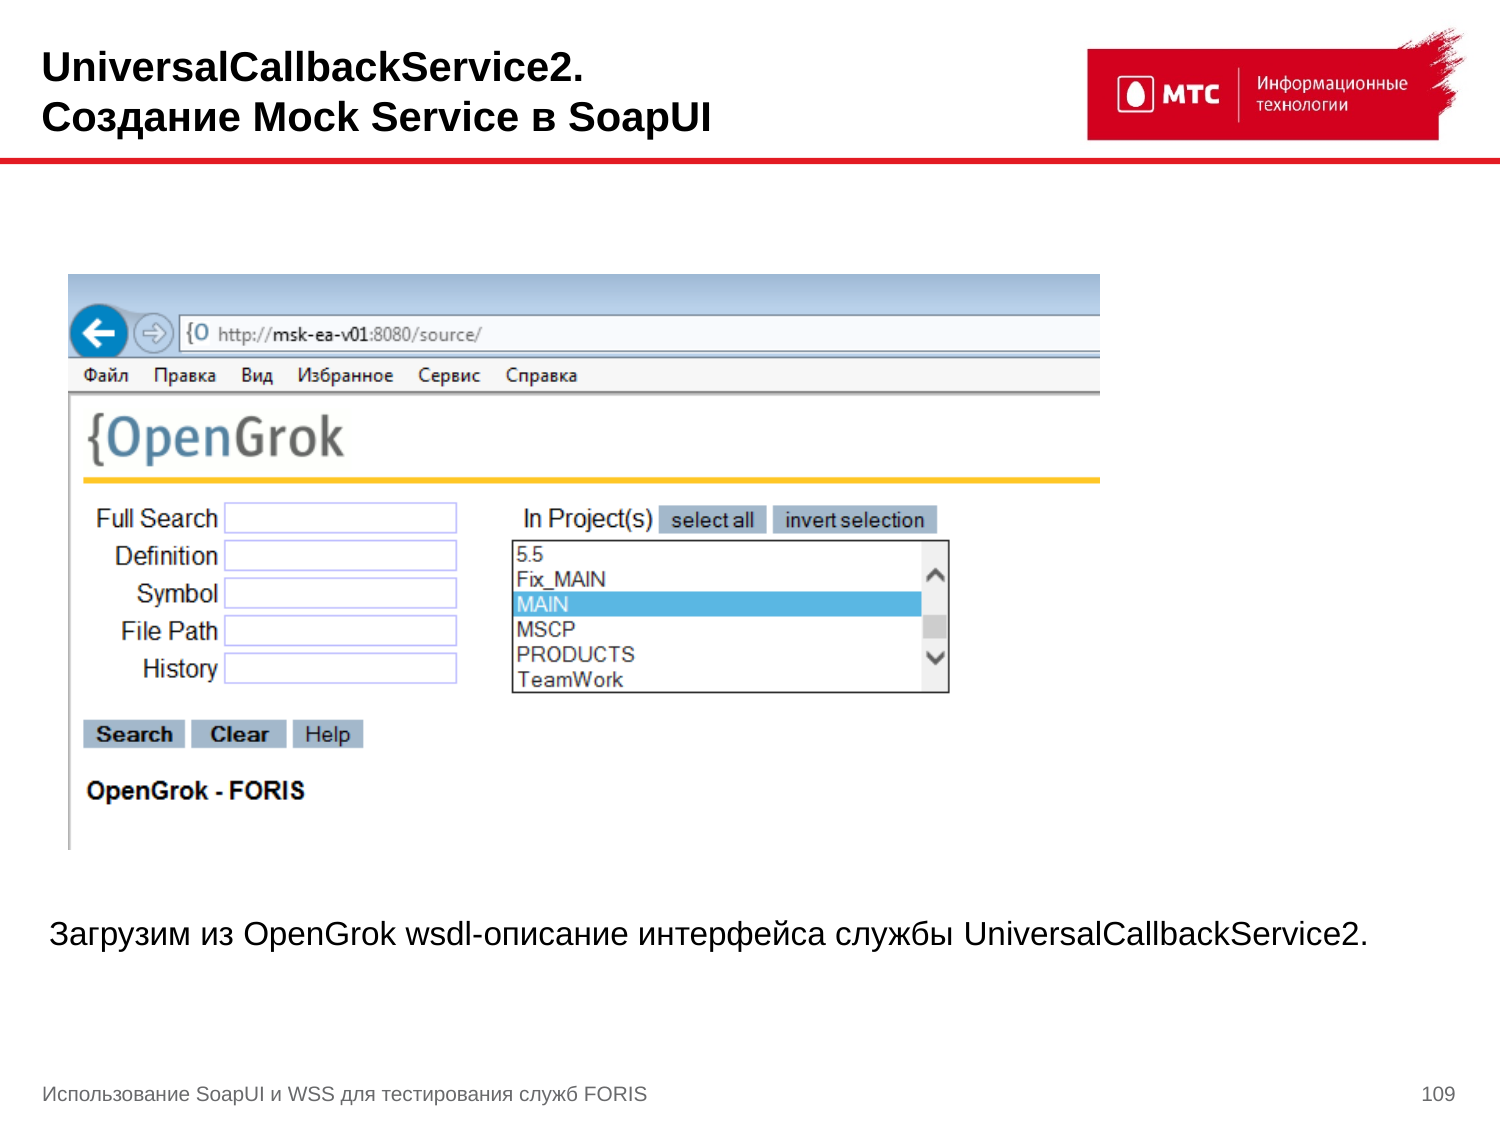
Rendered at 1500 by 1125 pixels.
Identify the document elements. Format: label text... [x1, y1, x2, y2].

title UniversalCallbackService2. Создание Mock Service в SoapUI [40, 18, 1306, 162]
text_box Загрузим из OpenGrok wsdl-описание интерфейса службы UniversalCallbackService2. [34, 905, 1450, 960]
footer Использование SoapUI и WSS для тестирования служб FORIS [41, 1070, 1377, 1107]
picture [68, 274, 1100, 851]
picture [1306, 19, 1475, 149]
slide_number 109 [1390, 1070, 1456, 1106]
